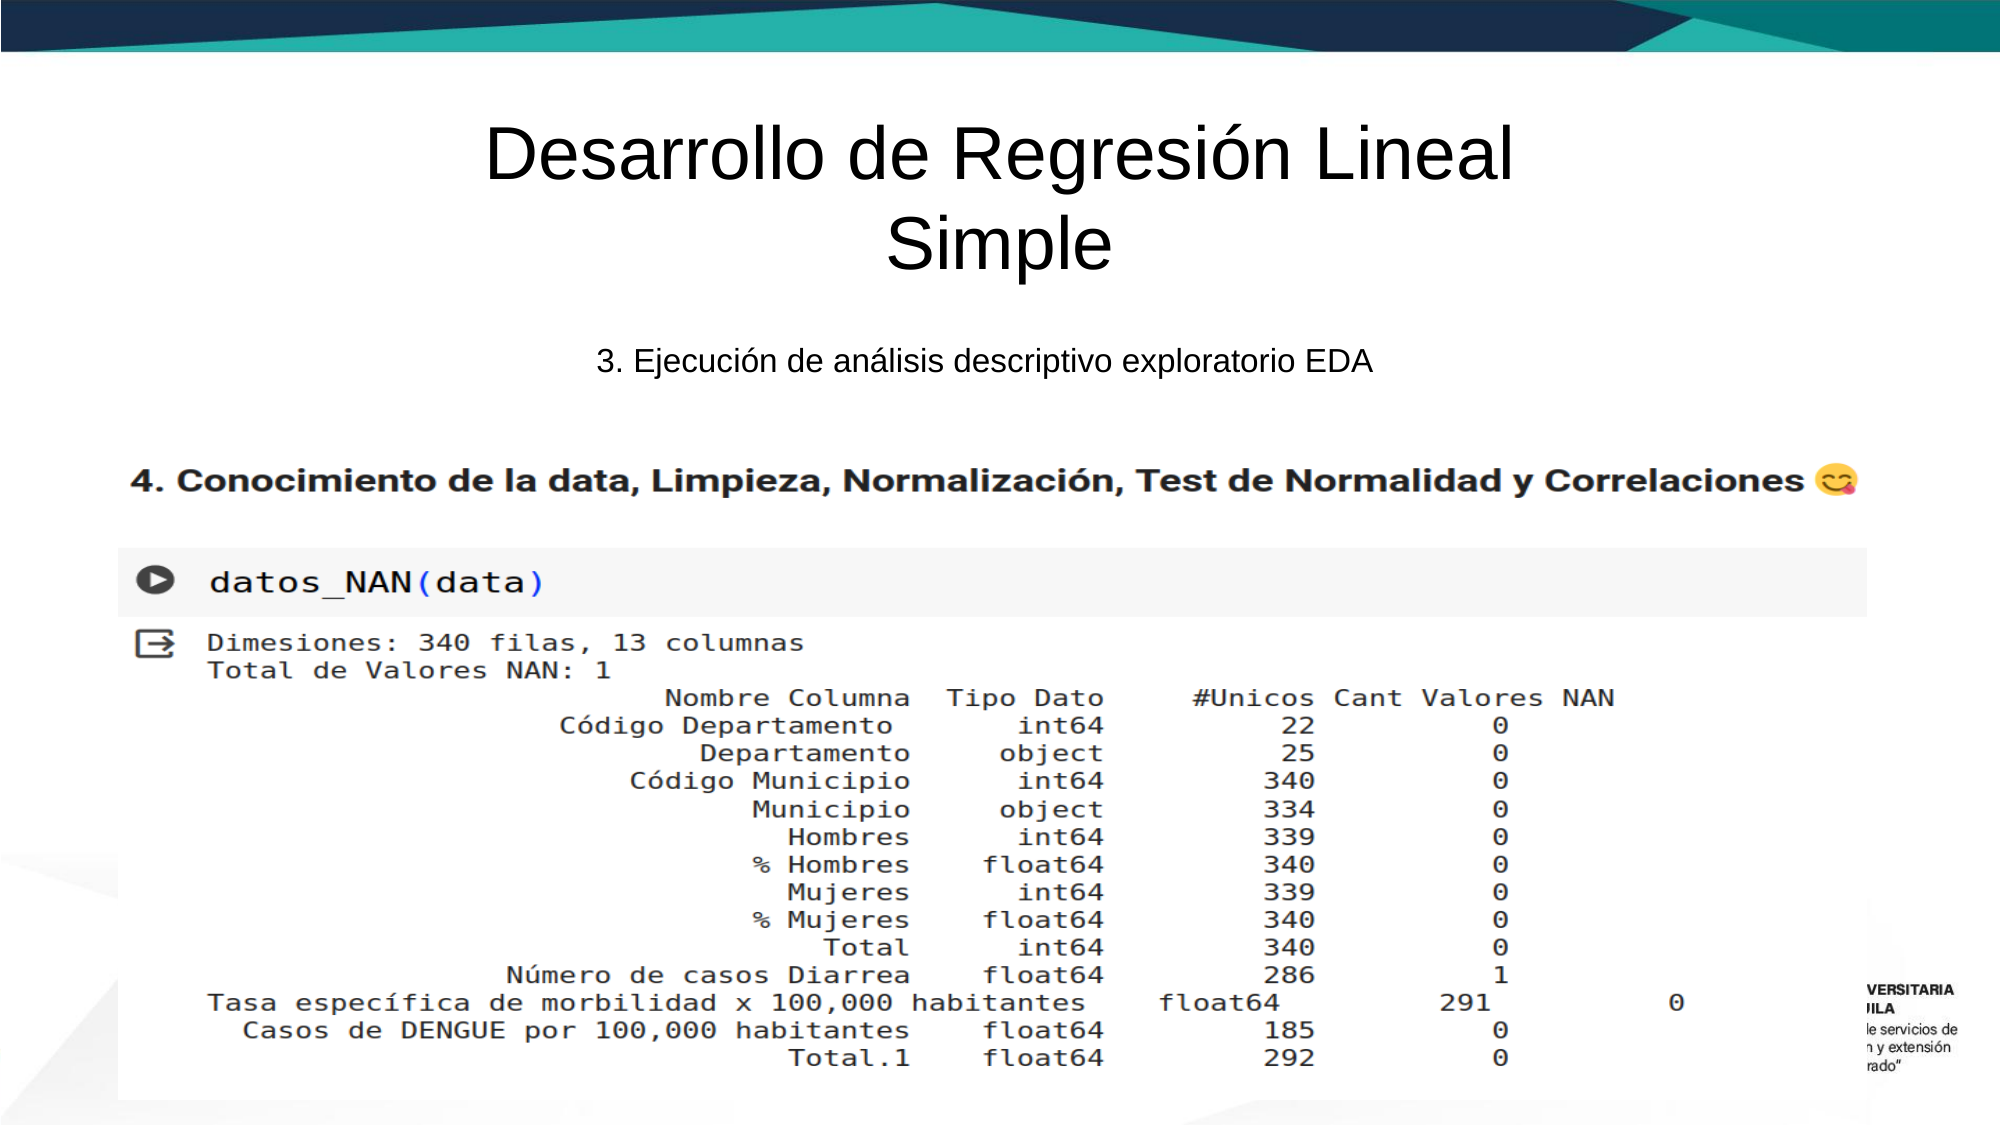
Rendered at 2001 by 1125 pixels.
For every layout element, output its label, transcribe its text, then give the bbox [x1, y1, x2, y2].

text_box Desarrollo de Regresión Lineal Simple [360, 96, 1640, 292]
text_box 3. Ejecución de análisis descriptivo exploratorio EDA [354, 331, 1617, 384]
text_box [80, 266, 886, 1034]
picture [0, 0, 2000, 1125]
